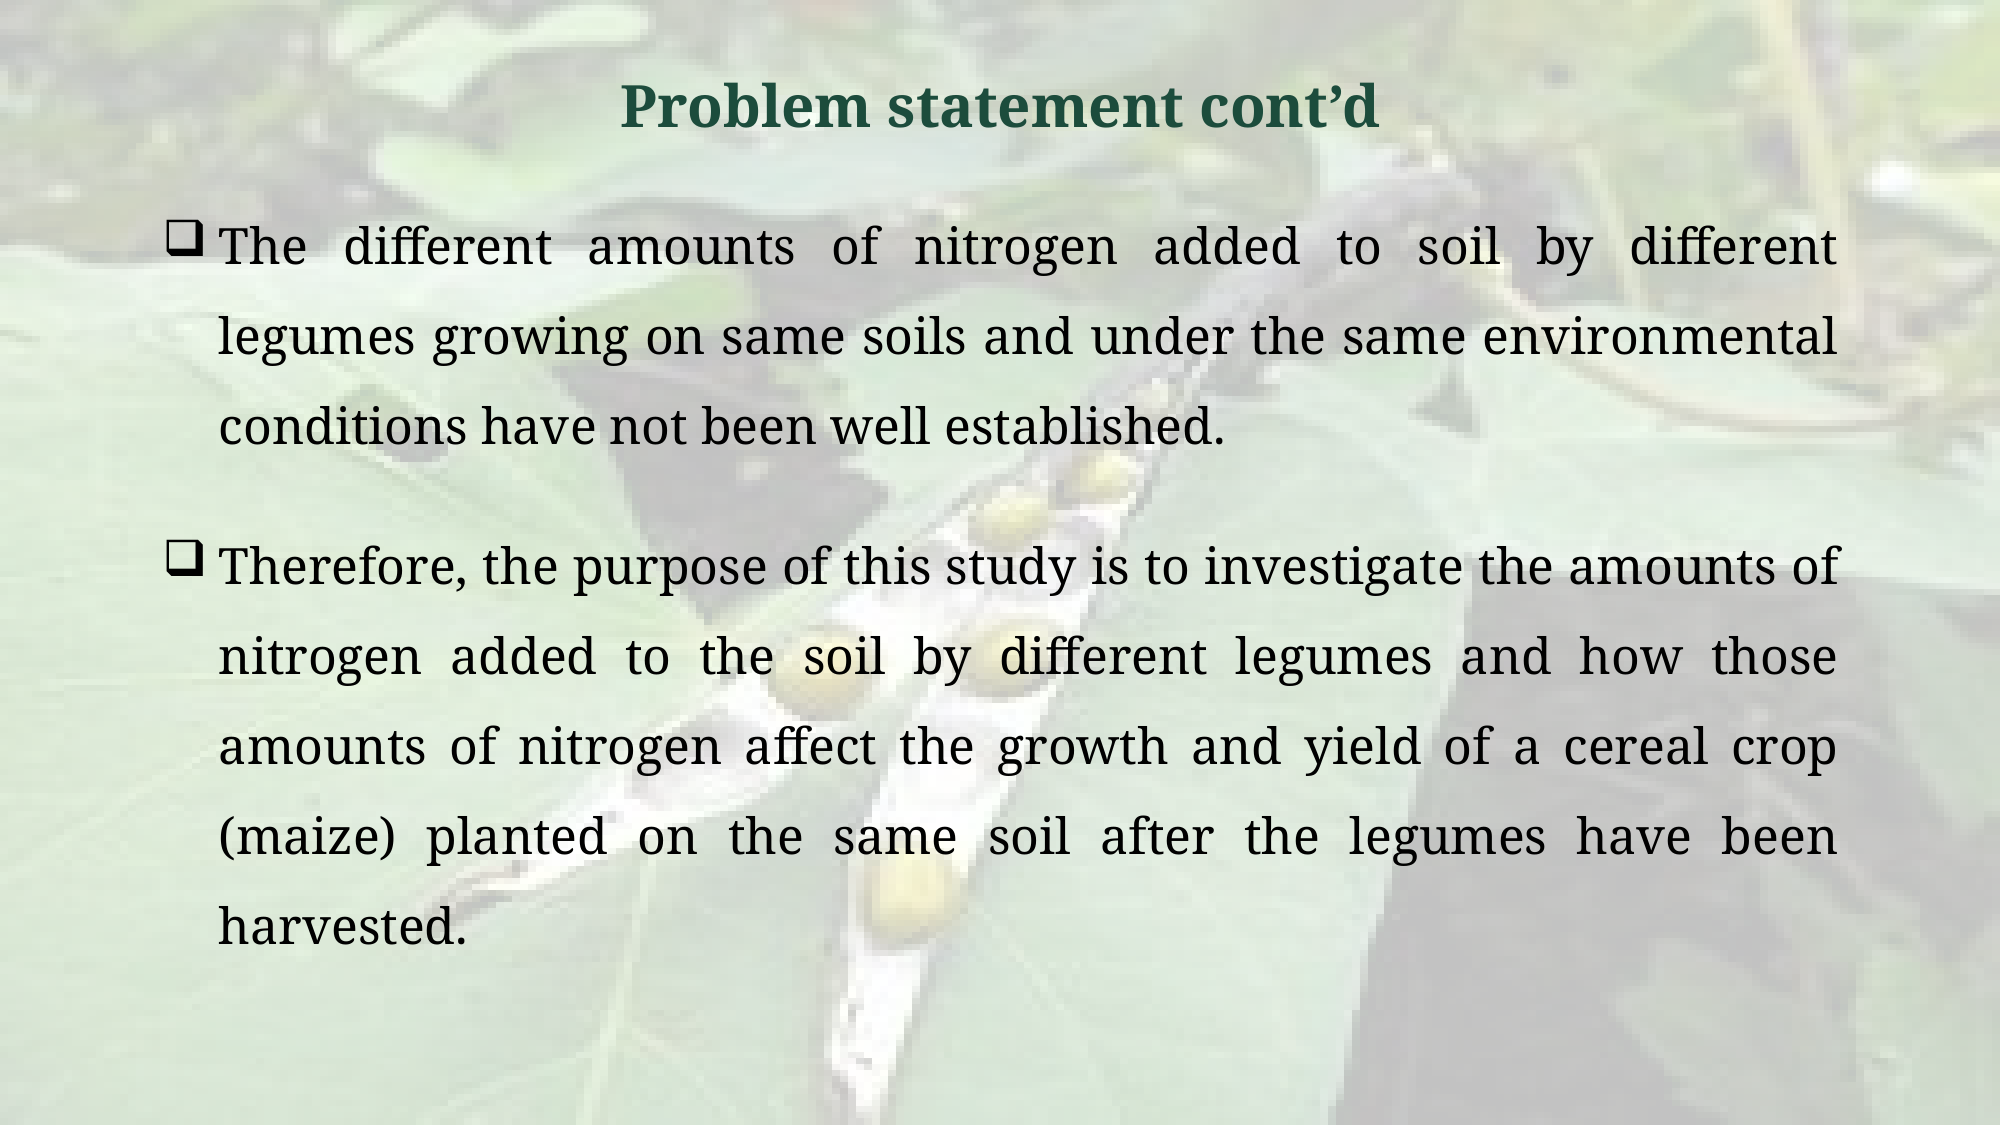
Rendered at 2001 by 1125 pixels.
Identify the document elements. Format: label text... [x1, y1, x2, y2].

subtitle The different amounts of nitrogen added to soil by different legumes growing on same soils and under the same environmental conditions have not been well established. Therefore, the purpose of this study is to investigate the amounts of nitrogen added to the soil by different legumes and how those amounts of nitrogen affect the growth and yield of a cereal crop (maize) planted on the same soil after the legumes have been harvested. [110, 177, 1890, 955]
text_box Problem statement cont’d [133, 69, 1867, 128]
